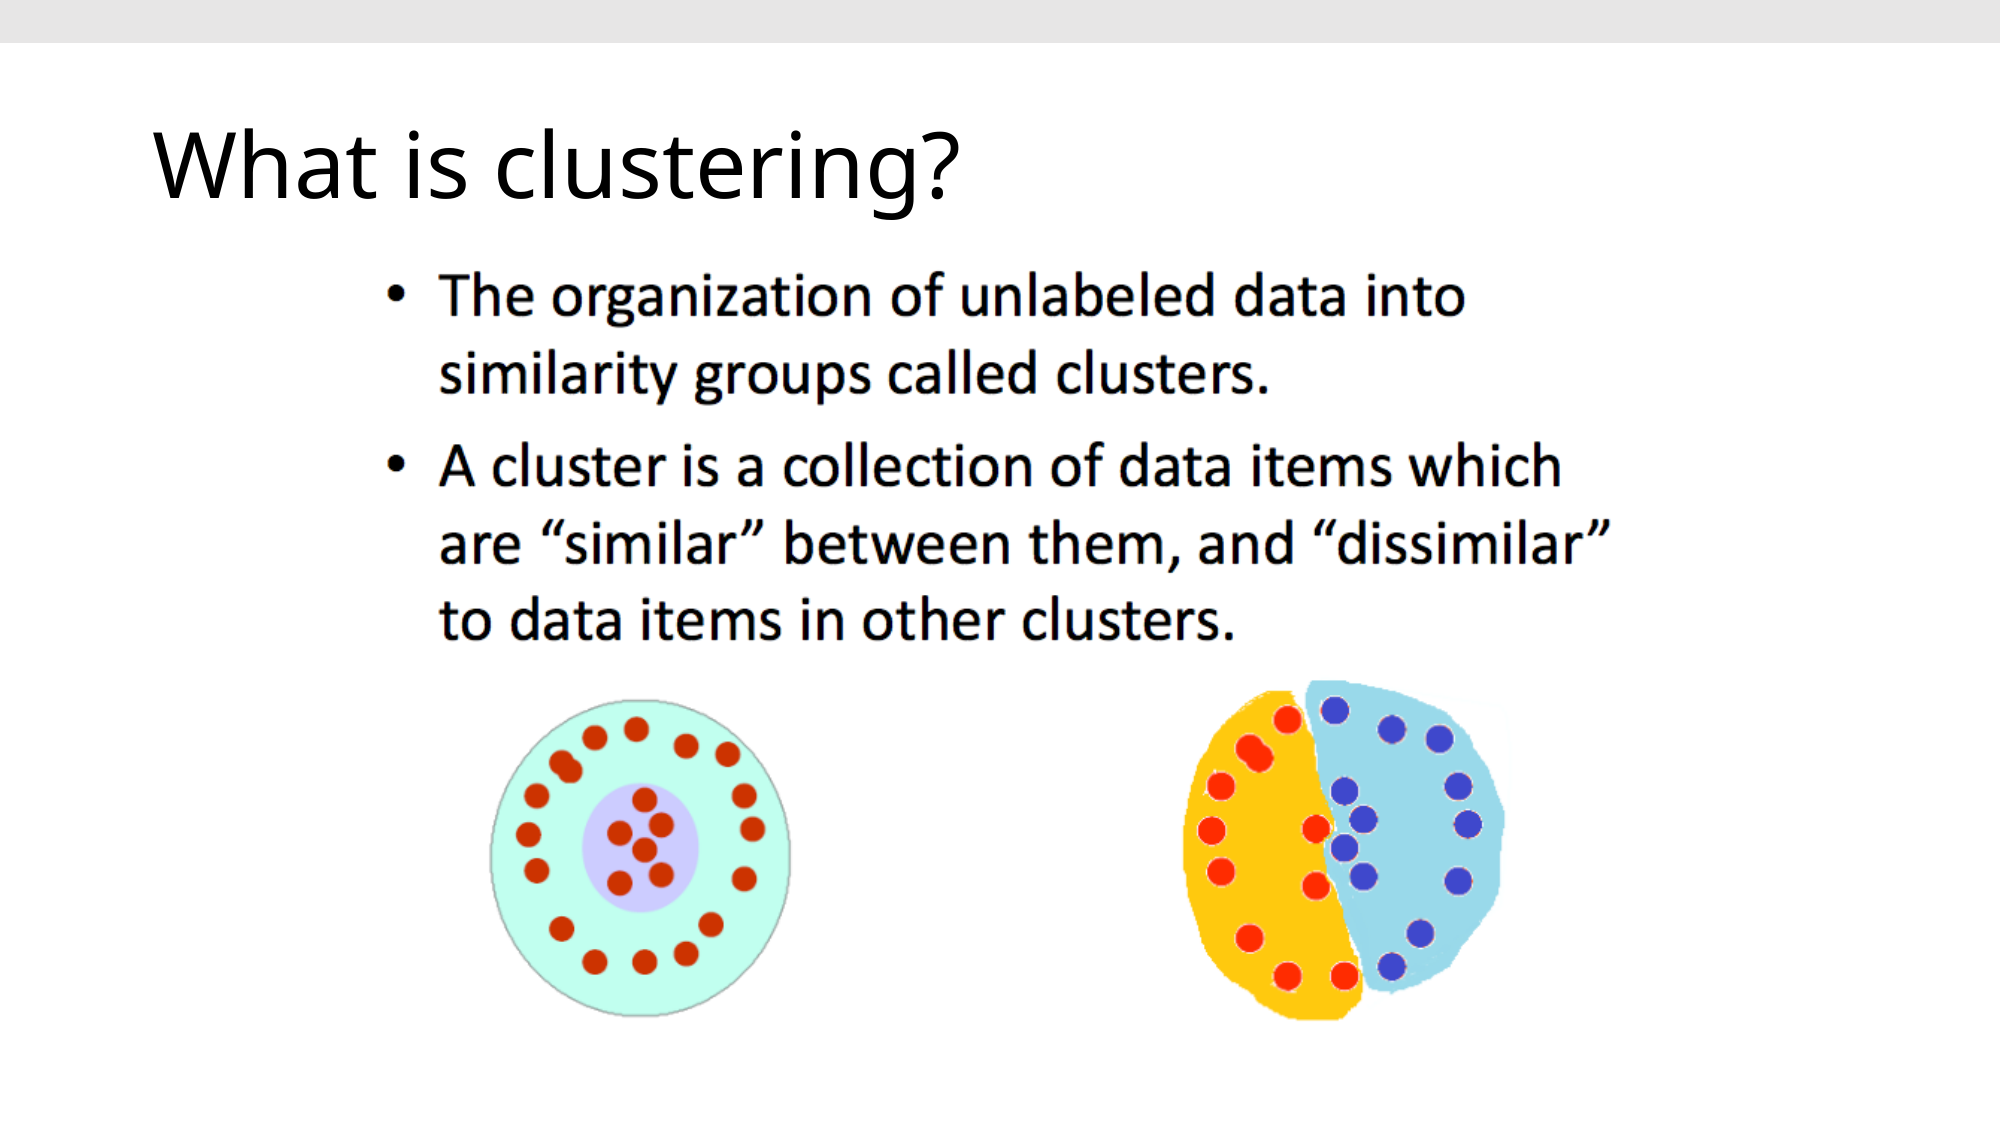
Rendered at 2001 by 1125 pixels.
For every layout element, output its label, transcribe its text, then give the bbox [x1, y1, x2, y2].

text_box [0, 0, 2000, 44]
title What is clustering? [137, 59, 1863, 278]
picture [361, 246, 1639, 1057]
